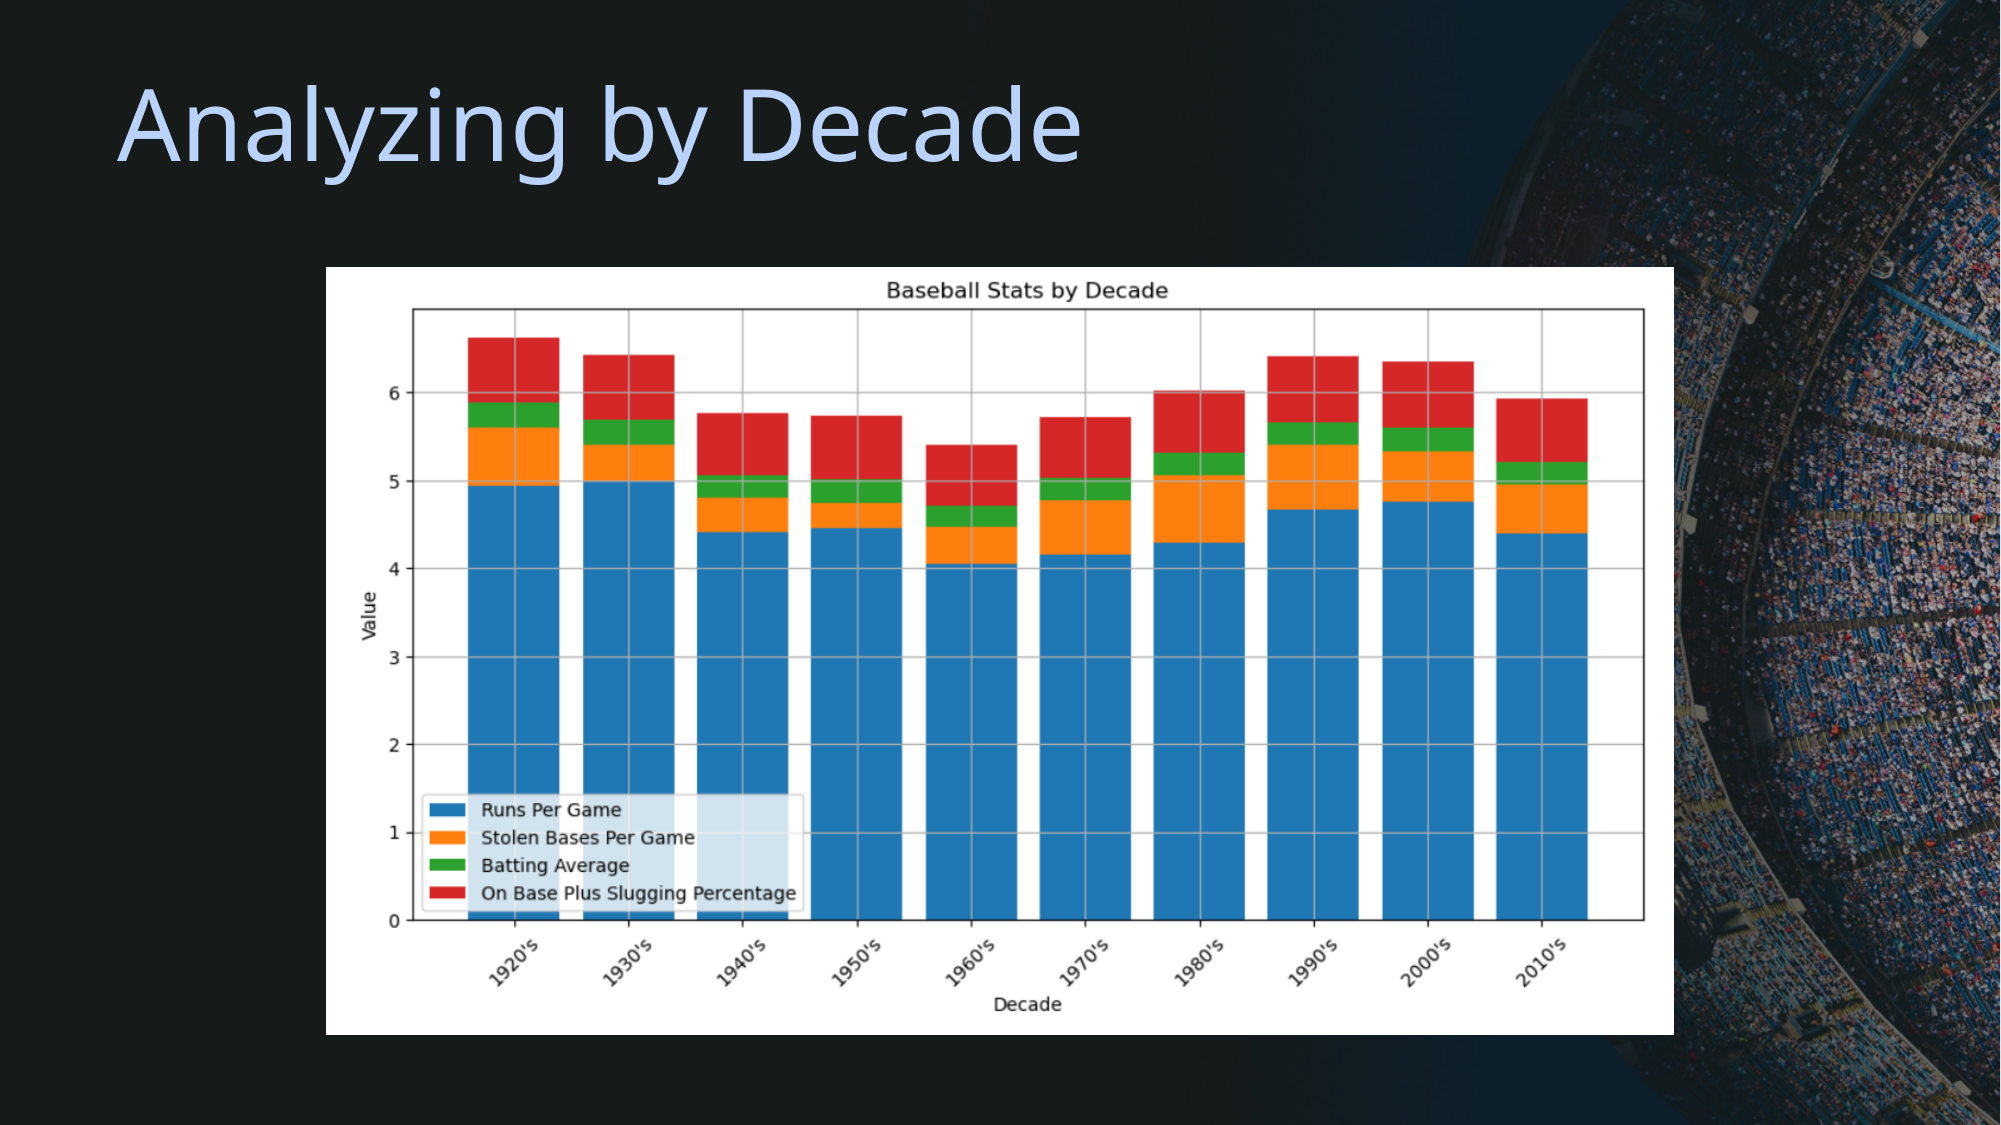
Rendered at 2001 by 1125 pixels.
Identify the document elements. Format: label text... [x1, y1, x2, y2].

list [326, 266, 1674, 1035]
title Analyzing by Decade [102, 27, 1898, 216]
picture [0, 0, 2001, 1125]
